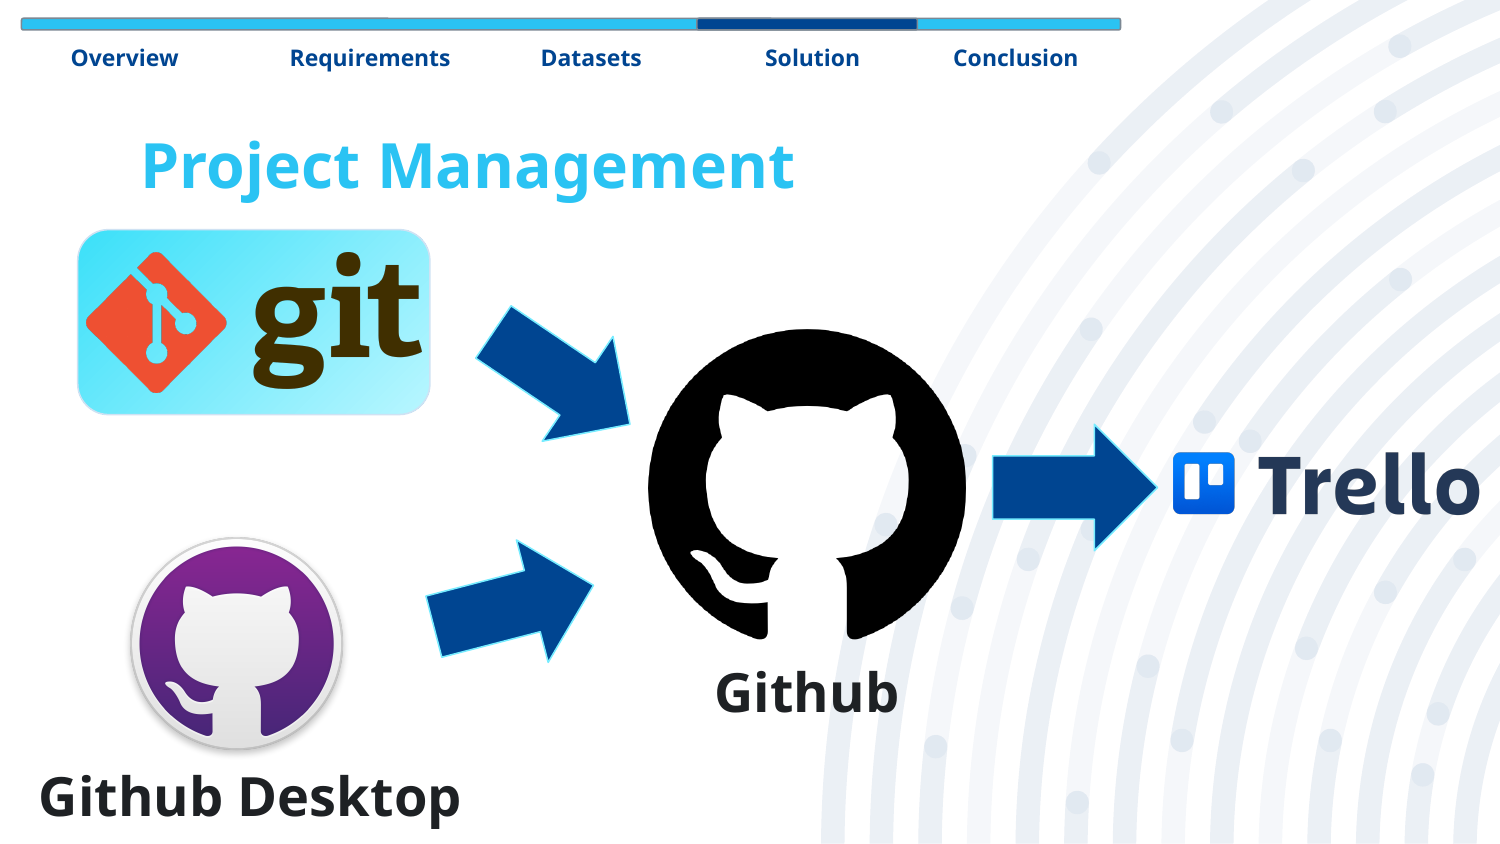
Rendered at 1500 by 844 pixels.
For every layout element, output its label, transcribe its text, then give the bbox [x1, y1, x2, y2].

text_box [475, 305, 631, 442]
text_box [992, 424, 1156, 551]
text_box [425, 539, 594, 663]
text_box Solution [706, 29, 919, 85]
text_box Overview [55, 29, 225, 85]
picture [648, 325, 966, 644]
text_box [77, 229, 431, 415]
text_box Requirements [264, 29, 476, 85]
text_box Datasets [485, 29, 697, 85]
text_box Github Desktop [0, 747, 516, 843]
text_box Github [662, 651, 952, 738]
text_box Conclusion [938, 29, 1108, 85]
picture [1161, 391, 1492, 578]
text_box [917, 18, 1121, 30]
picture [116, 524, 356, 763]
text_box [21, 18, 697, 30]
title Project Management [140, 137, 1360, 203]
text_box [696, 18, 918, 30]
